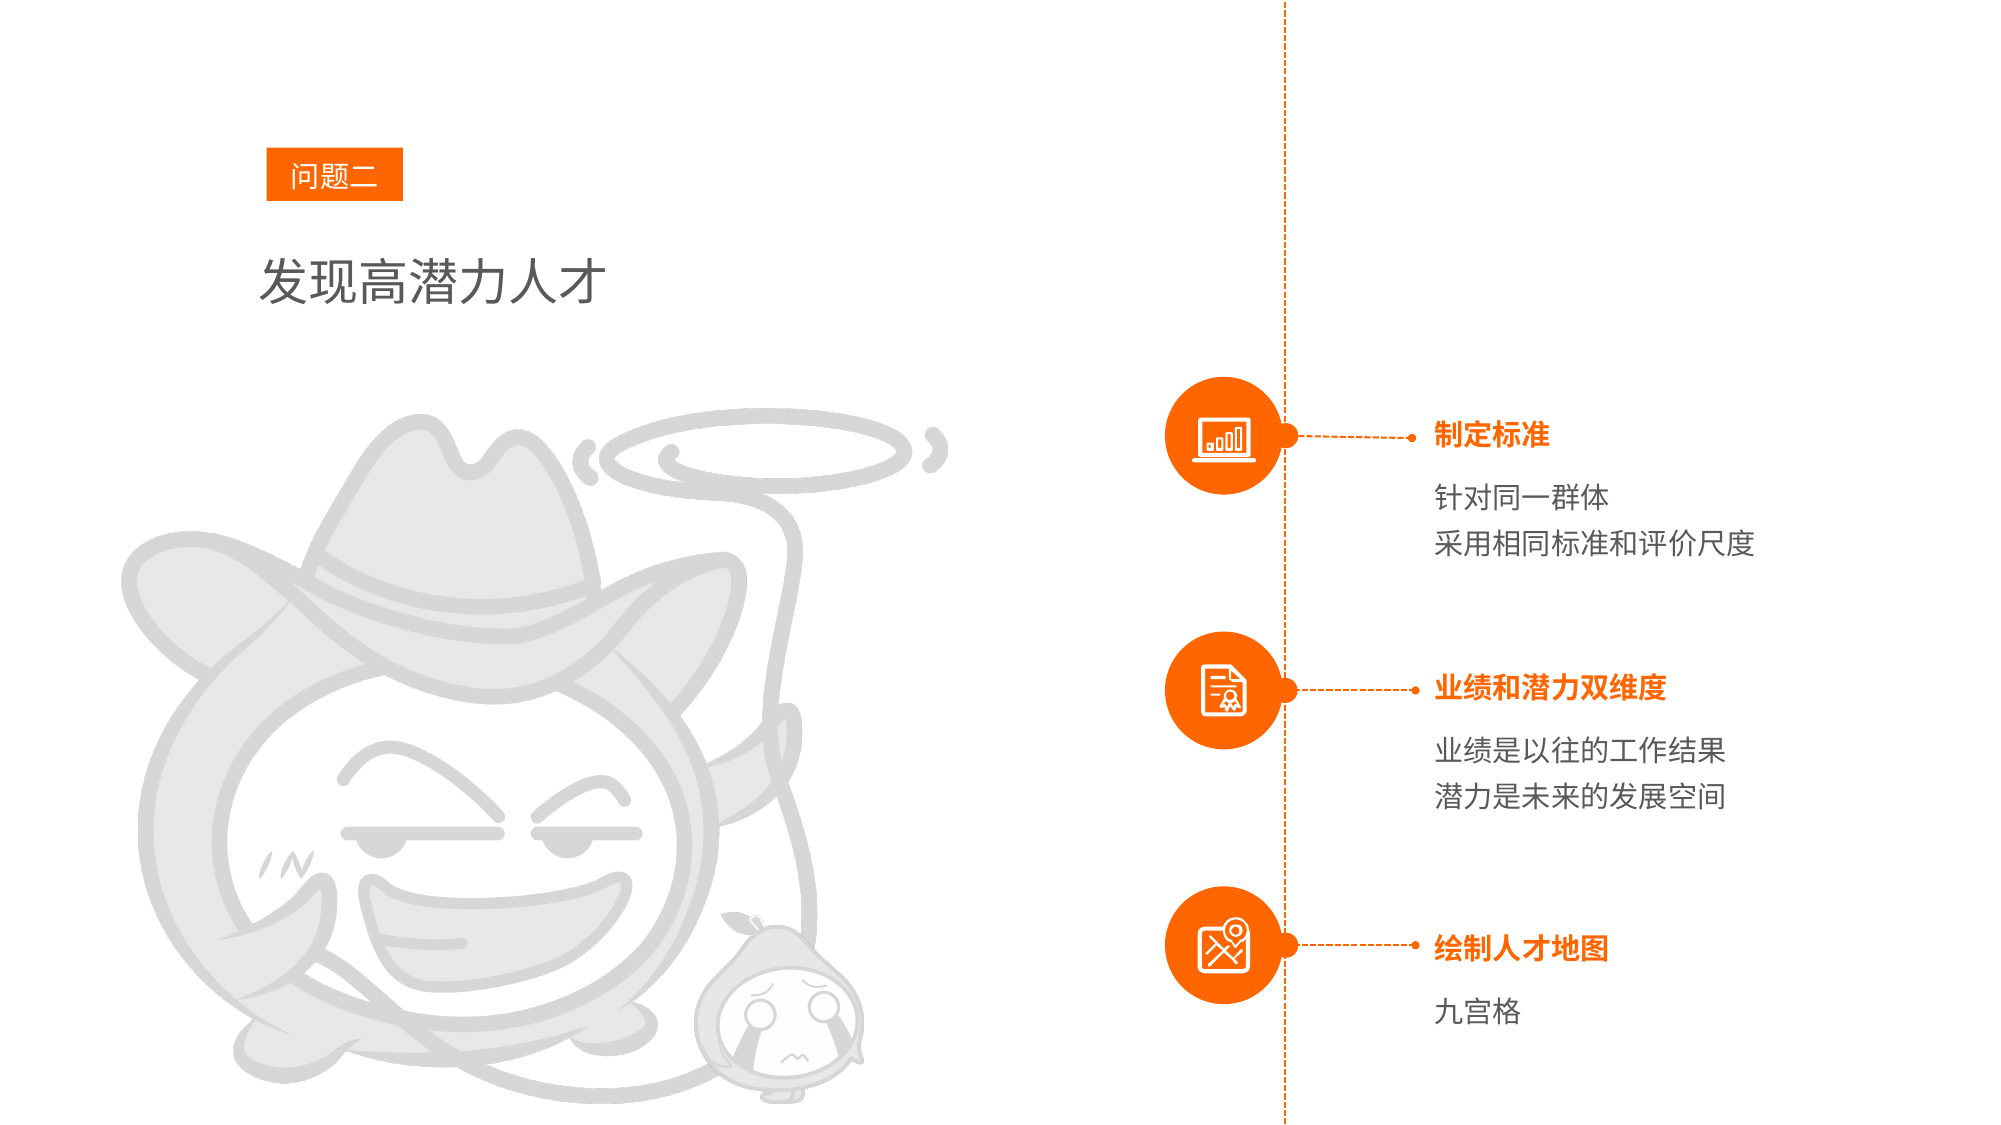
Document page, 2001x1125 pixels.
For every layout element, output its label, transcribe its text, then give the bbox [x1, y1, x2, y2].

text_box 业绩和潜力双维度 业绩是以往的工作结果 潜力是未来的发展空间 [1419, 651, 1742, 821]
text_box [121, 408, 947, 1104]
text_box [1165, 377, 1282, 494]
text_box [1281, 438, 1416, 946]
text_box 问题二 [266, 147, 403, 201]
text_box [1165, 887, 1282, 1003]
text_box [1165, 632, 1281, 749]
text_box 发现高潜力人才 [243, 242, 624, 318]
text_box [1286, 423, 1299, 438]
text_box 制定标准 针对同一群体 采用相同标准和评价尺度 [1419, 398, 1771, 568]
text_box [1286, 946, 1299, 958]
text_box 绘制人才地图 九宫格 [1419, 912, 1625, 1036]
